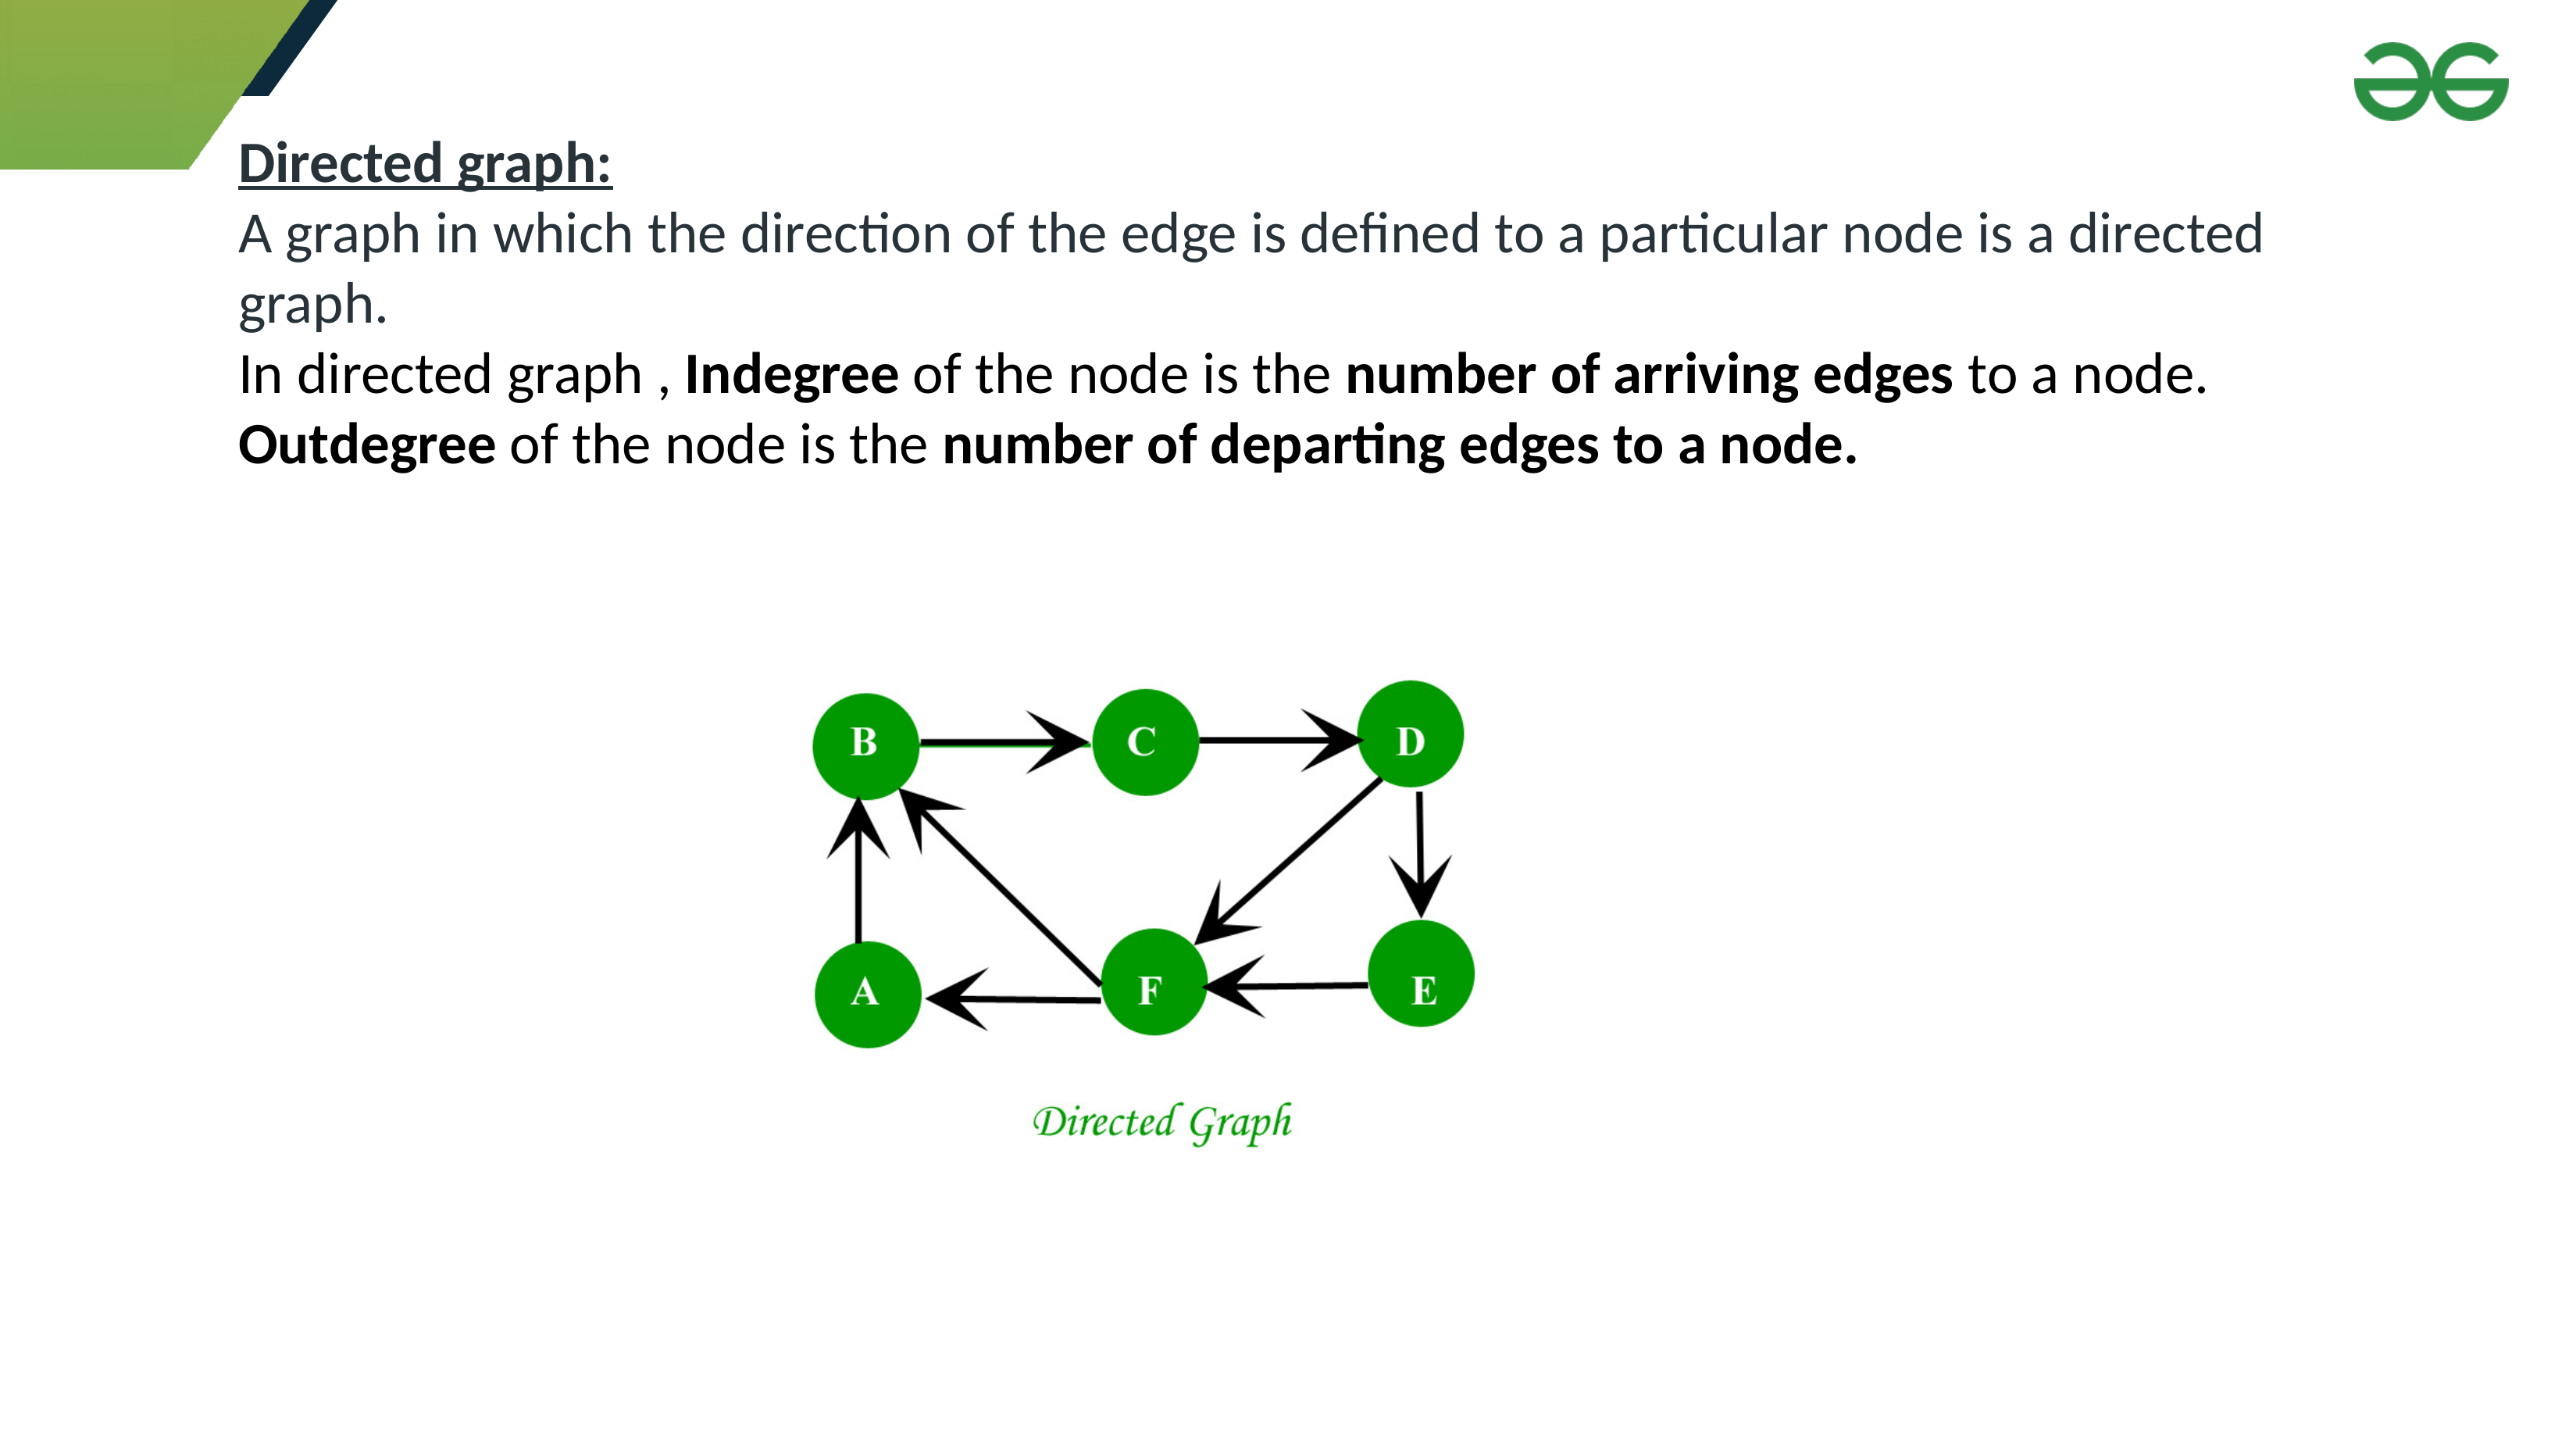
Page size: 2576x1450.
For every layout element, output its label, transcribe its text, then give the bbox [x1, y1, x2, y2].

text_box Directed graph: A graph in which the direction of the edge is defined to a particular node is a directed graph. In directed graph , Indegree of the node is the number of arriving edges to a node. Outdegree of the node is the number of departing edges to a node. [227, 118, 2354, 481]
picture [0, 0, 309, 170]
picture [770, 666, 1562, 1191]
picture [2353, 41, 2509, 121]
